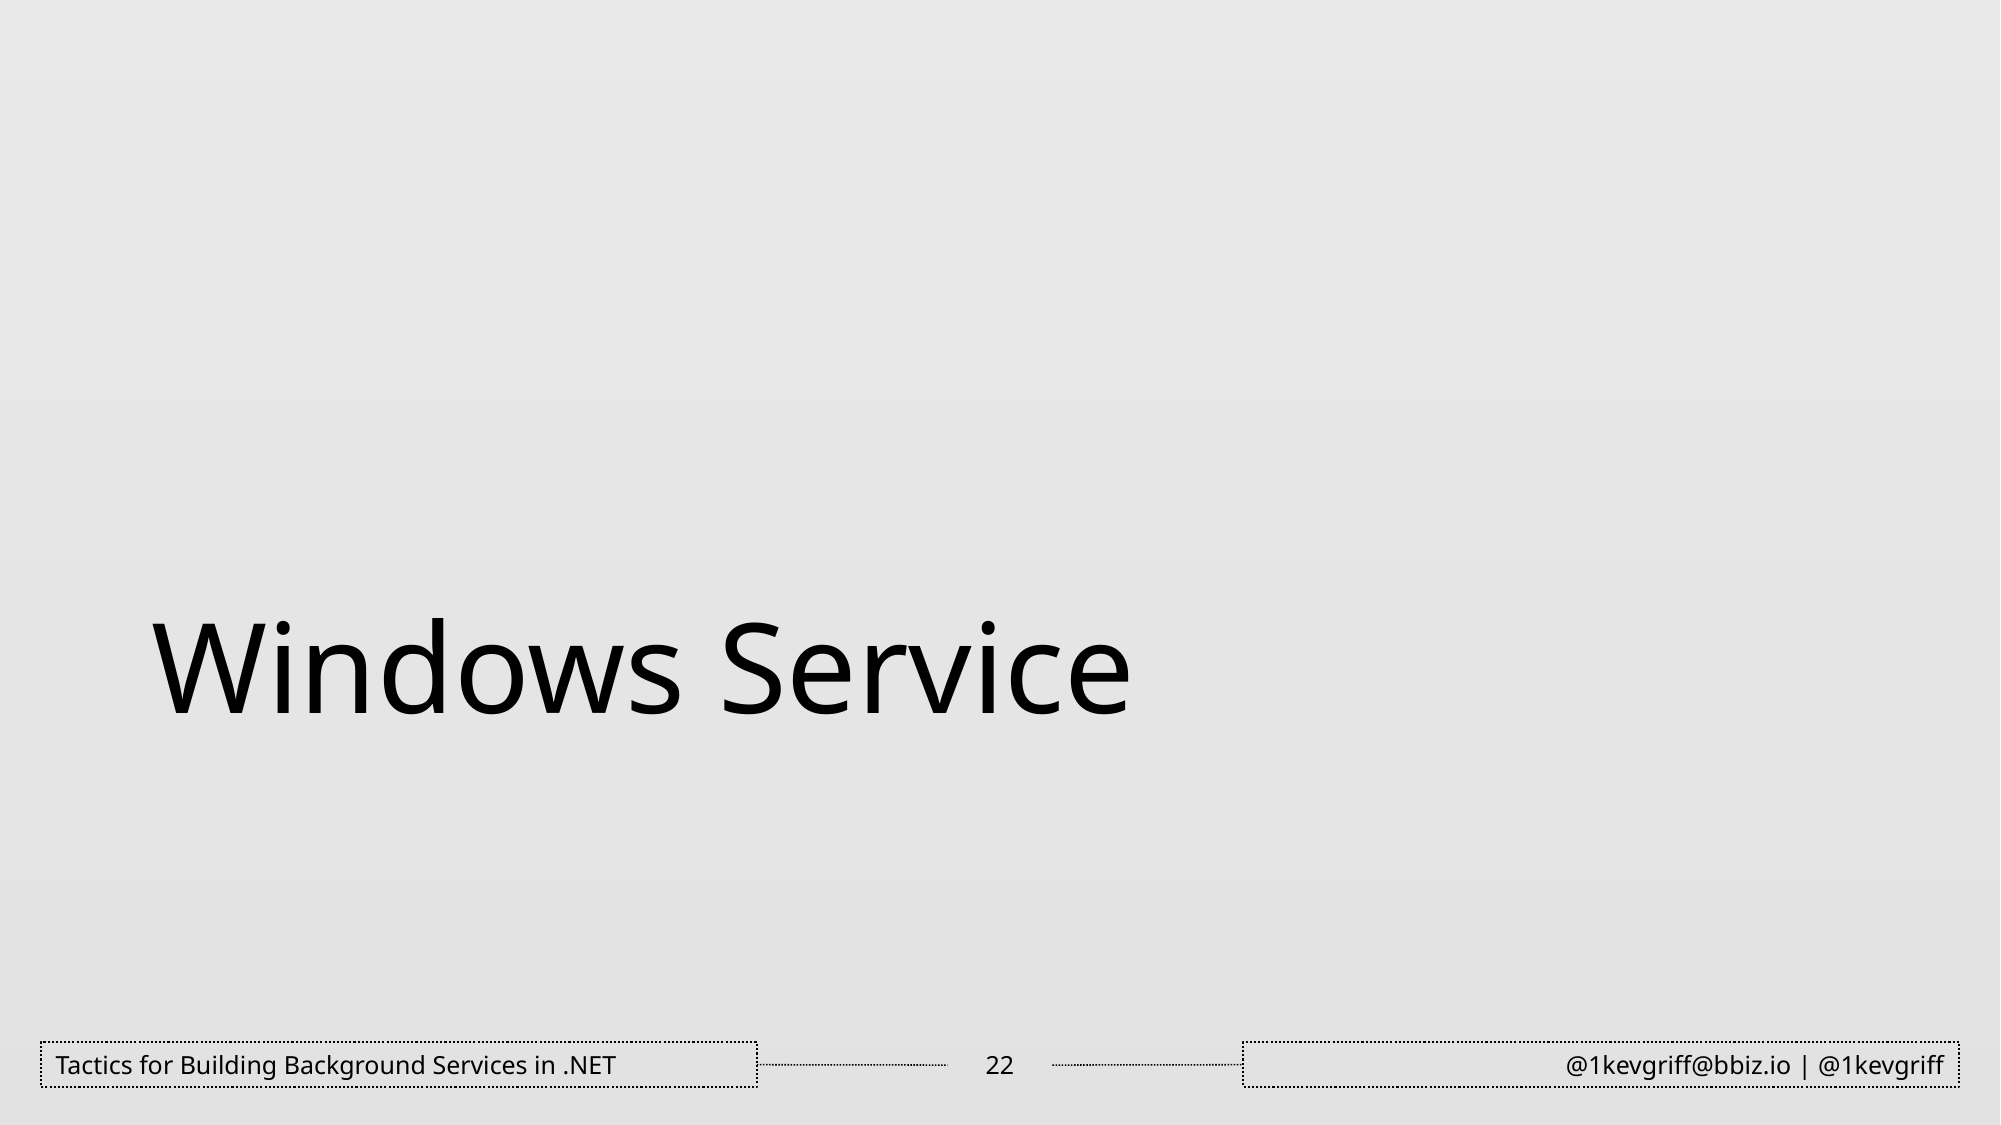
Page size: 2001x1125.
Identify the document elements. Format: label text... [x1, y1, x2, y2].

title Windows Service [136, 280, 1862, 749]
